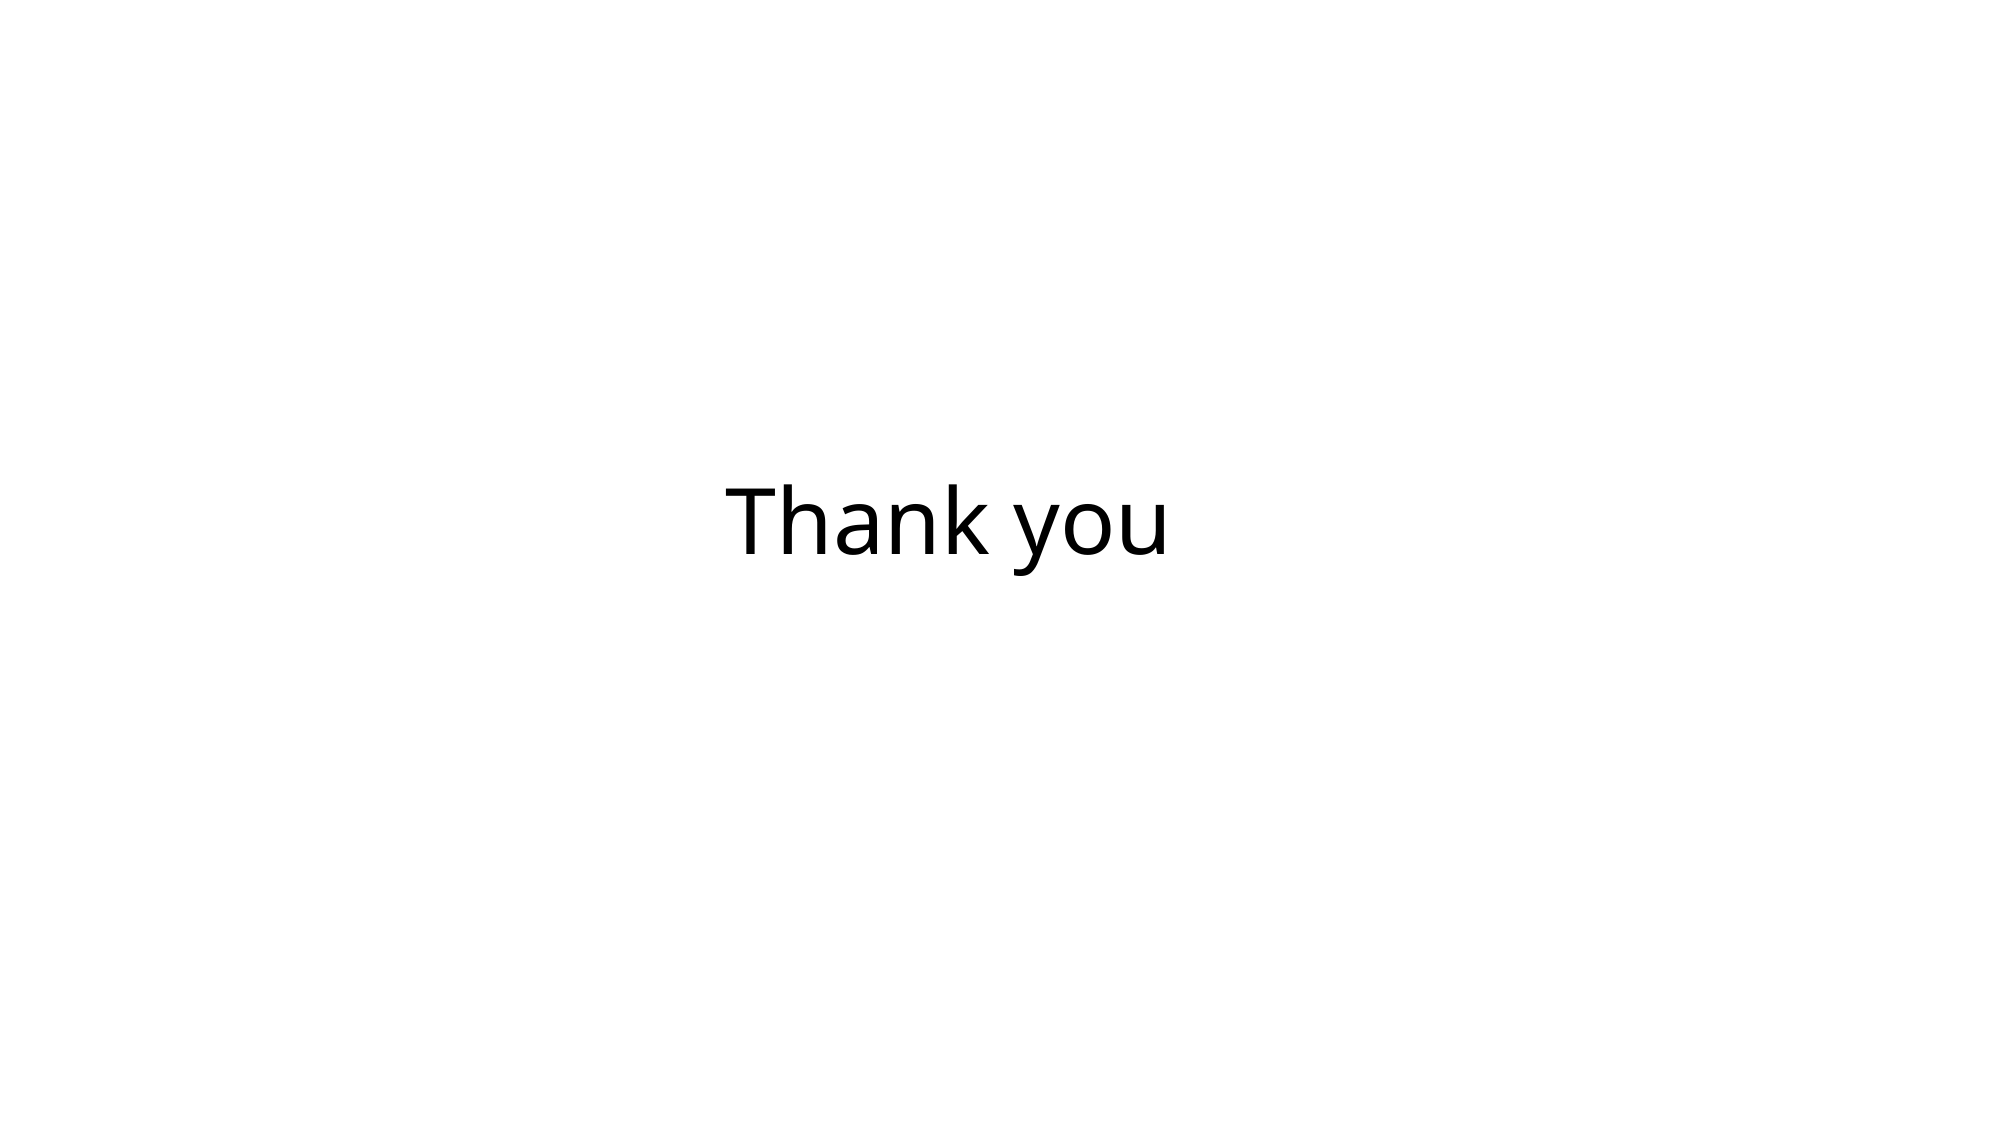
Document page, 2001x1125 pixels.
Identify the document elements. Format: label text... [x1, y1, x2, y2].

title Thank you [710, 344, 1263, 705]
